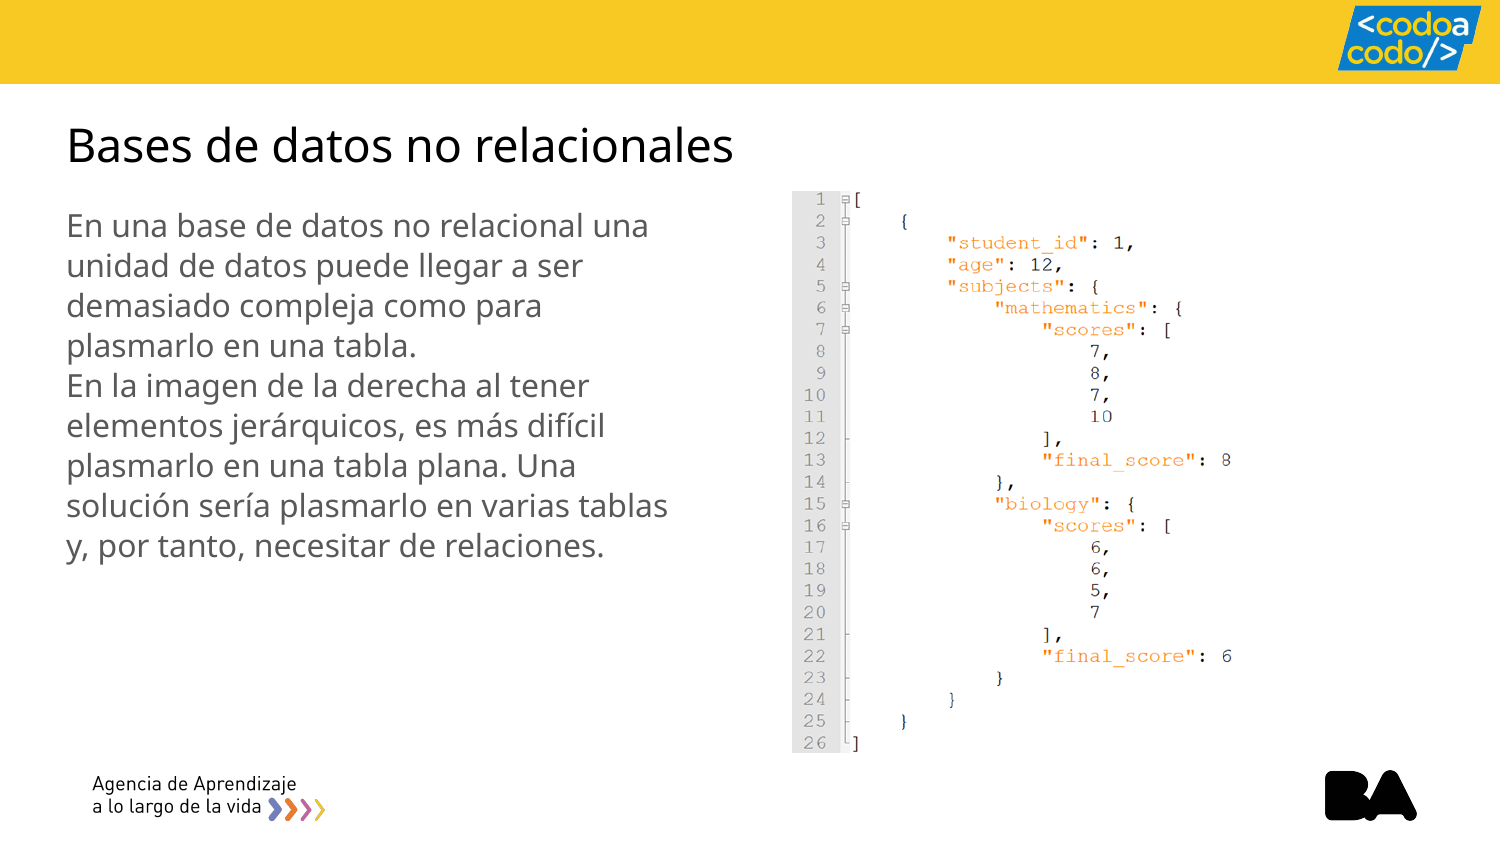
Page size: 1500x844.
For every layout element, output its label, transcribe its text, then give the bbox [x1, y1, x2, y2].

picture [1325, 770, 1417, 821]
picture [70, 756, 344, 835]
title Bases de datos no relacionales [51, 98, 1449, 192]
picture [1337, 5, 1482, 71]
picture [792, 191, 1264, 753]
list En una base de datos no relacional una unidad de datos puede llegar a ser demasiado compleja como para plasmarlo en una tabla. En la imagen de la derecha al tener elementos jerárquicos, es más difícil plasmarlo en una tabla plana. Una solución sería plasmarlo en varias tablas y, por tanto, necesitar de relaciones. [51, 189, 708, 750]
